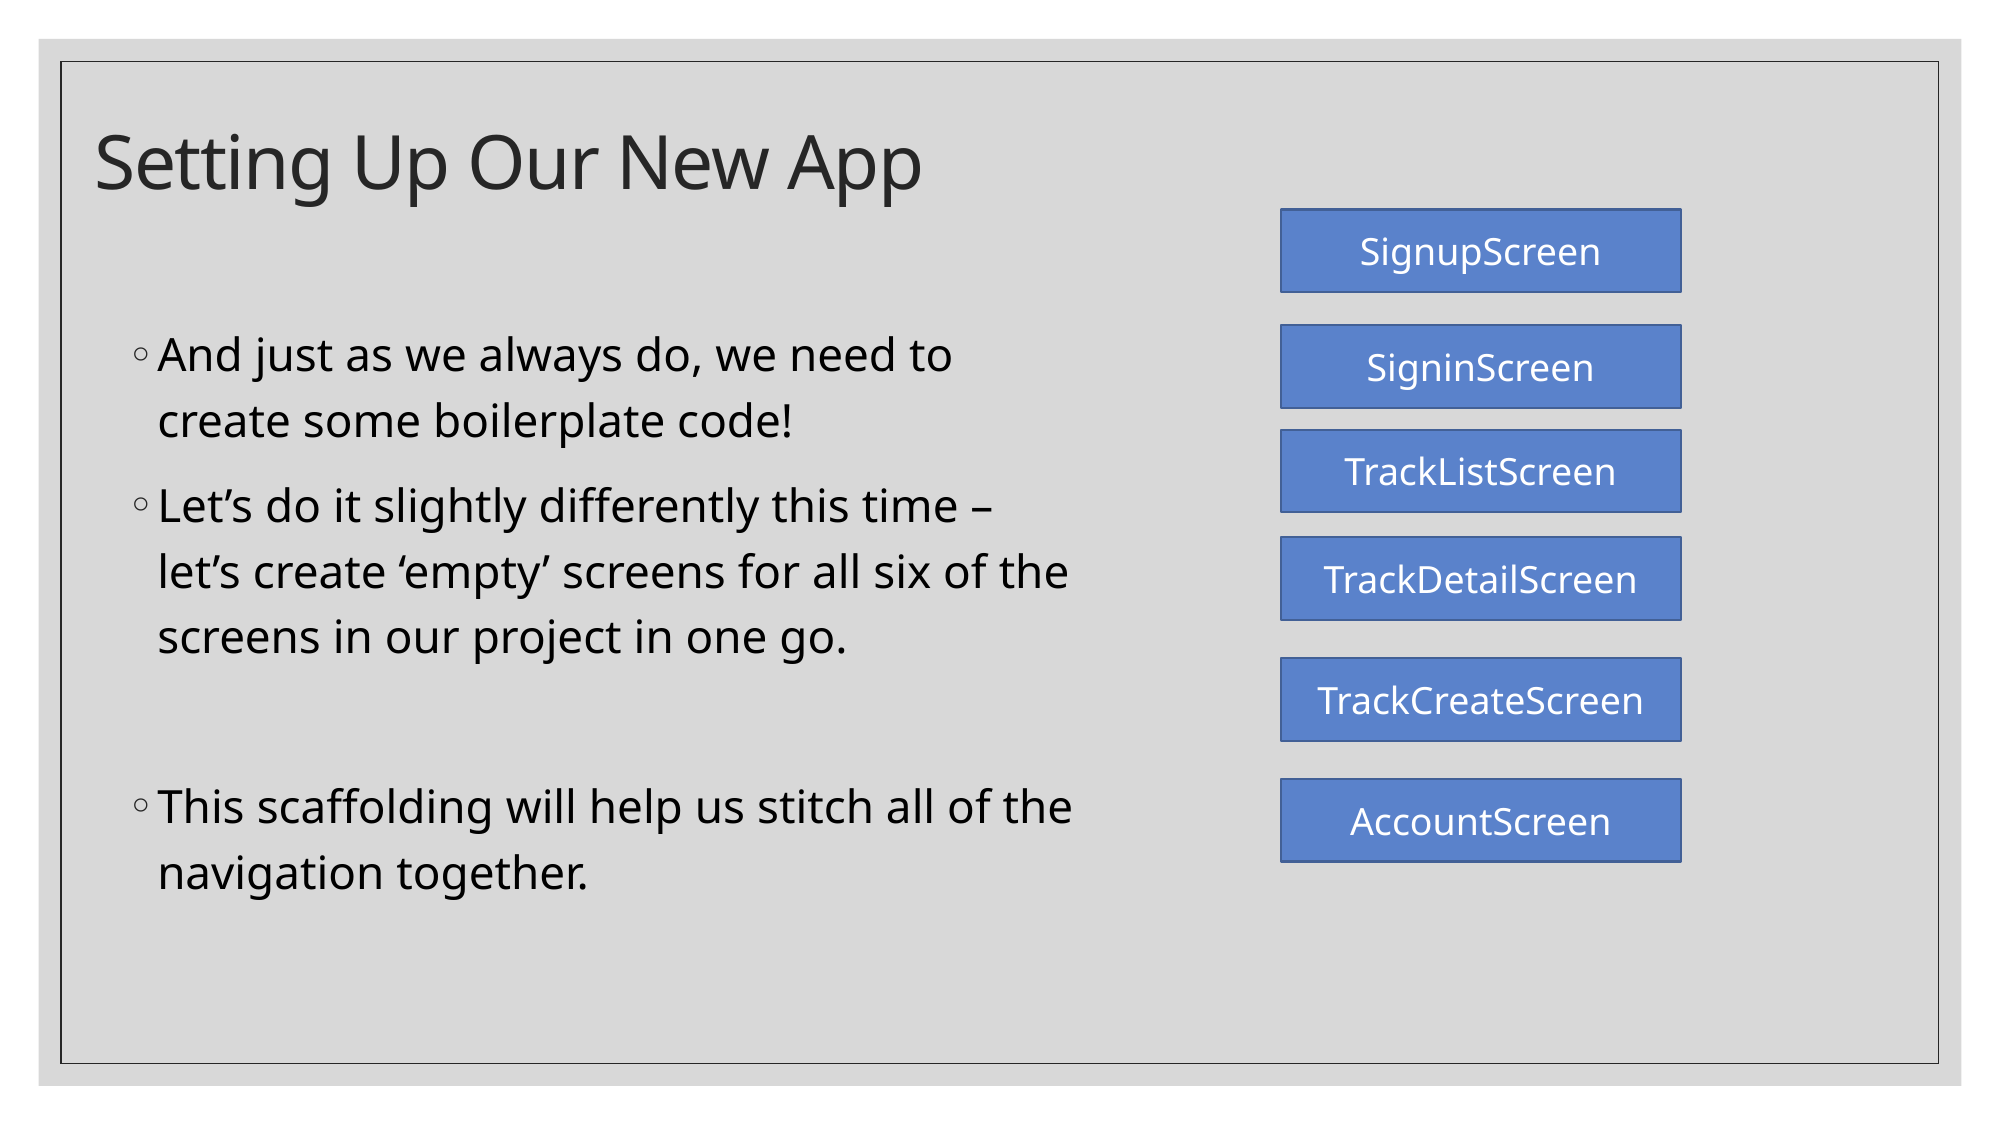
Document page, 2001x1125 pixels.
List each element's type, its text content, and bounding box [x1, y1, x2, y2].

list And just as we always do, we need to create some boilerplate code! Let’s do it slightly differently this time – let’s create ‘empty’ screens for all six of the screens in our project in one go. This scaffolding will help us stitch all of the navigation together. [112, 307, 1099, 1053]
title Setting Up Our New App [79, 52, 1730, 278]
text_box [1280, 209, 1681, 862]
